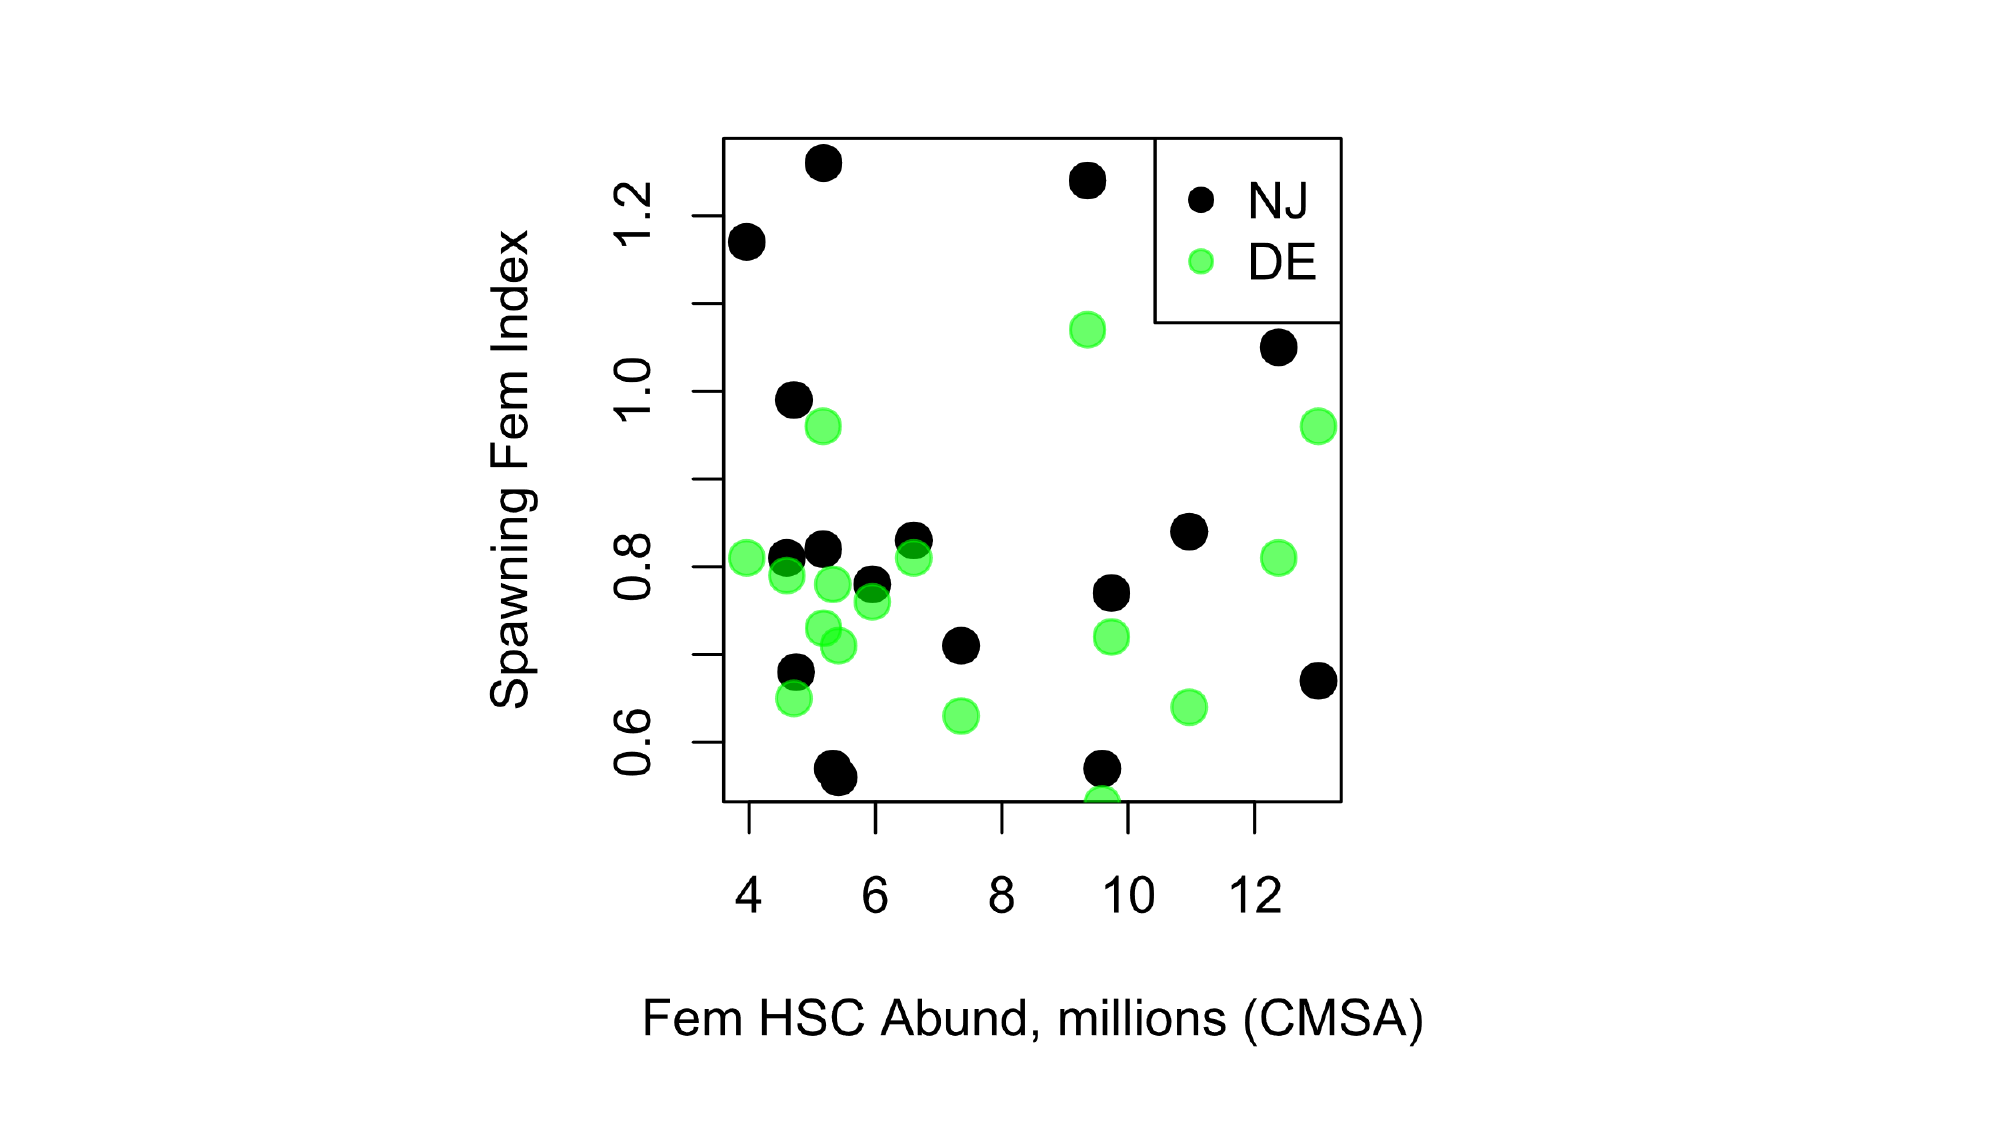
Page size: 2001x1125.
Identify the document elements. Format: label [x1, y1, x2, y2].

picture [433, 79, 1470, 1115]
